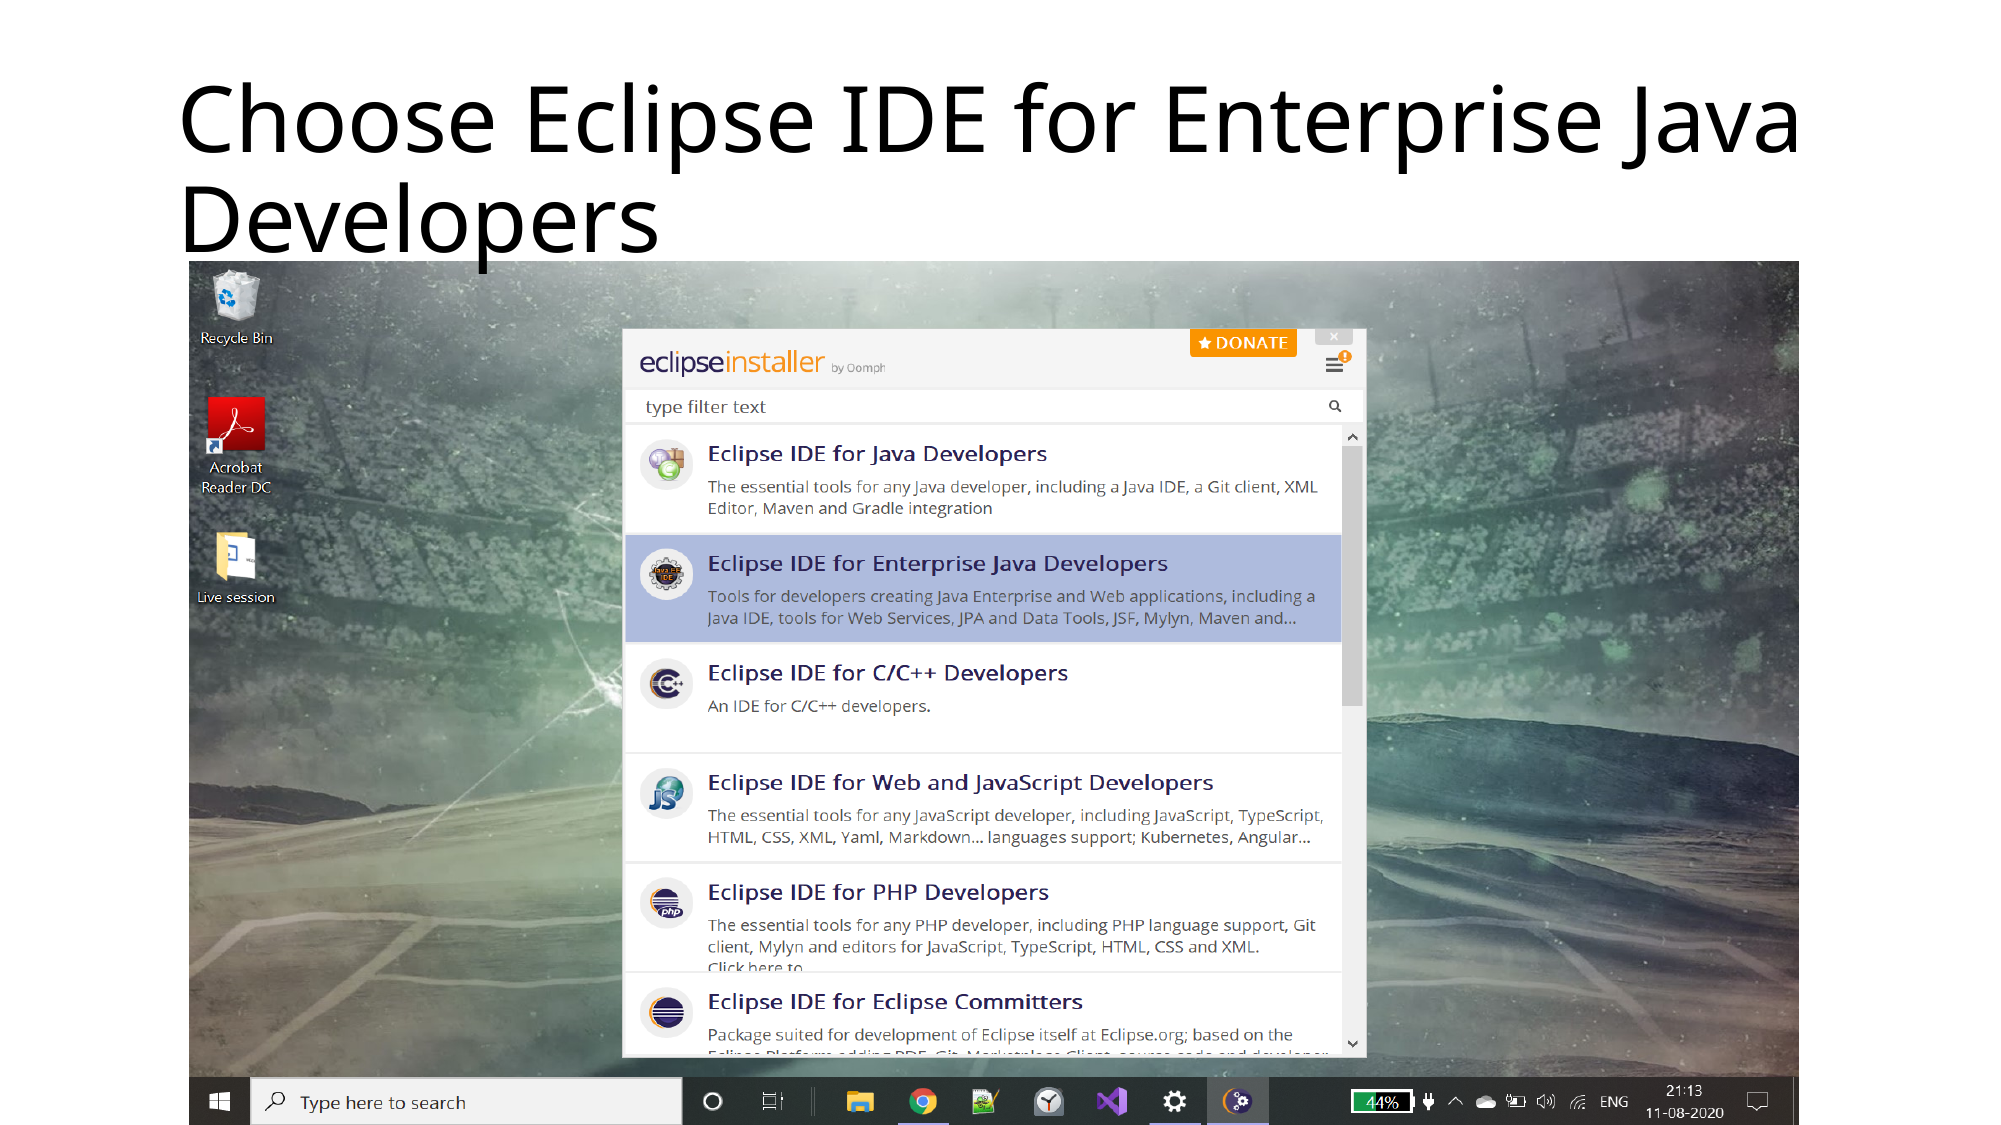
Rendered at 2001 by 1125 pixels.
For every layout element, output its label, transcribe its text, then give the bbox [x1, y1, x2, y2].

picture [189, 261, 1799, 1125]
text_box Choose Eclipse IDE for Enterprise Java Developers [162, 43, 1888, 303]
